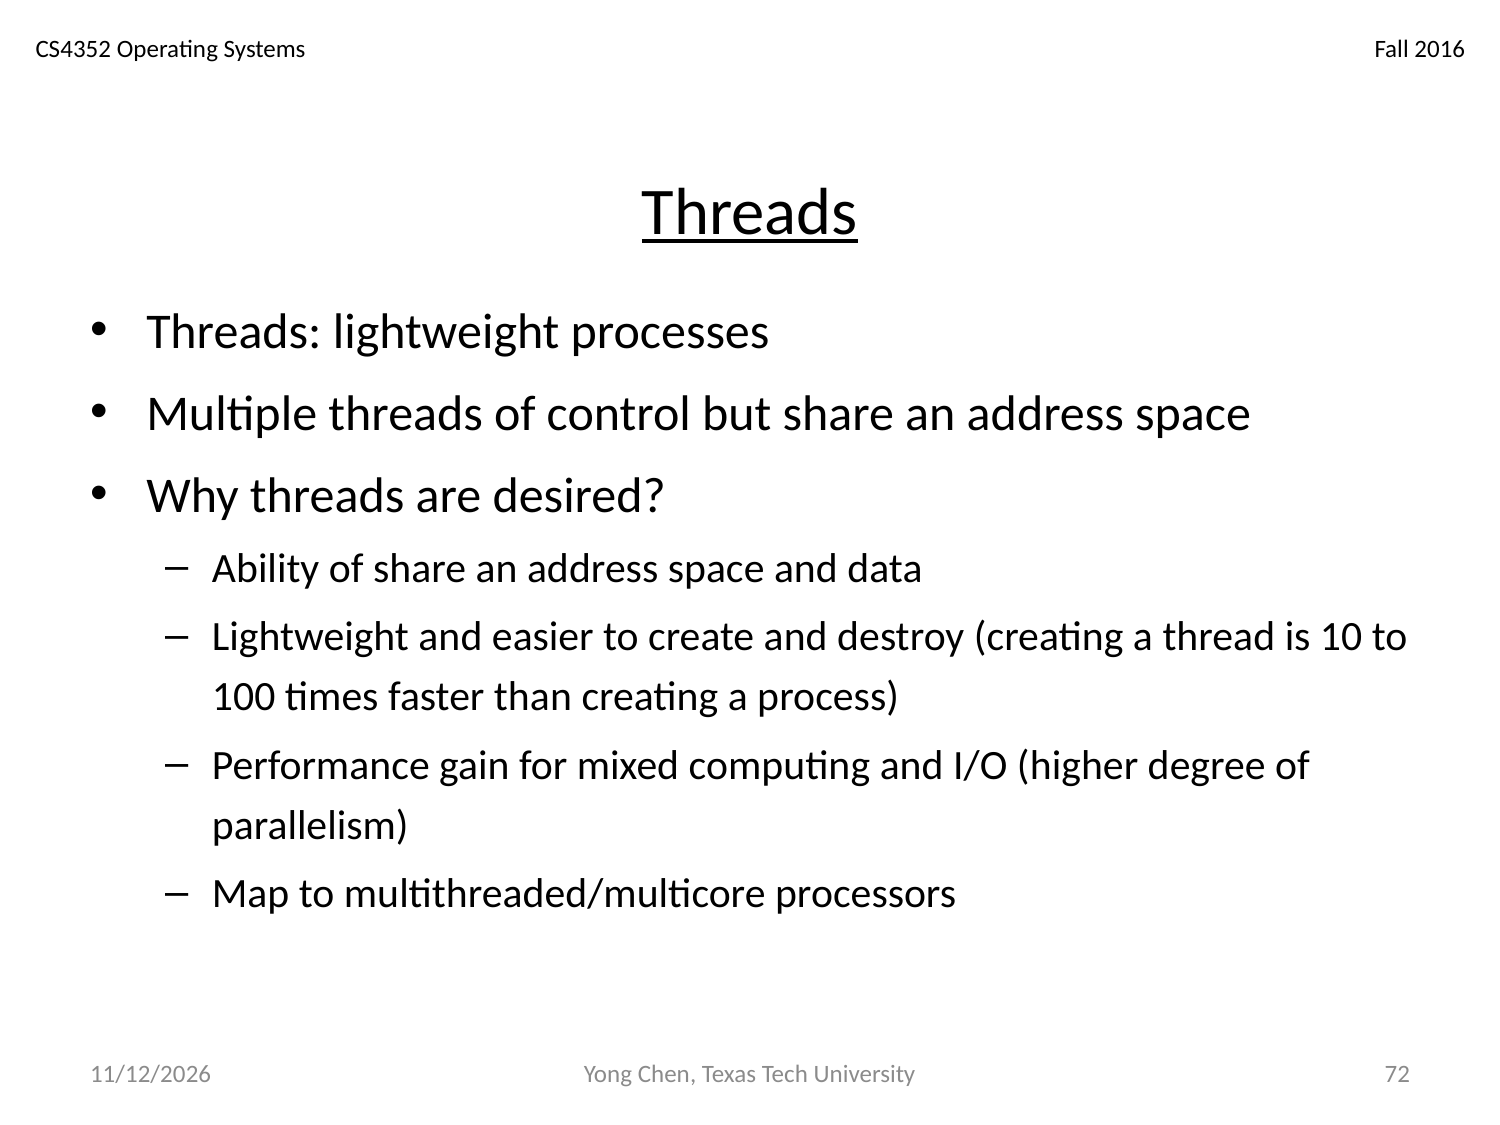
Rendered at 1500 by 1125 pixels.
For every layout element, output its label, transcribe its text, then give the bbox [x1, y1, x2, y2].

slide_number 72 [1074, 1042, 1425, 1103]
title Threads [75, 160, 1425, 263]
list Threads: lightweight processes Multiple threads of control but share an address space Why threads are desired? Ability of share an address space and data Lightweight and easier to create and destroy (creating a thread is 10 to 100 times faster than creating a process) Performance gain for mixed computing and I/O (higher degree of parallelism) Map to multithreaded/multicore processors [75, 279, 1425, 1029]
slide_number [75, 1042, 425, 1103]
footer Yong Chen, Texas Tech University [512, 1042, 988, 1103]
